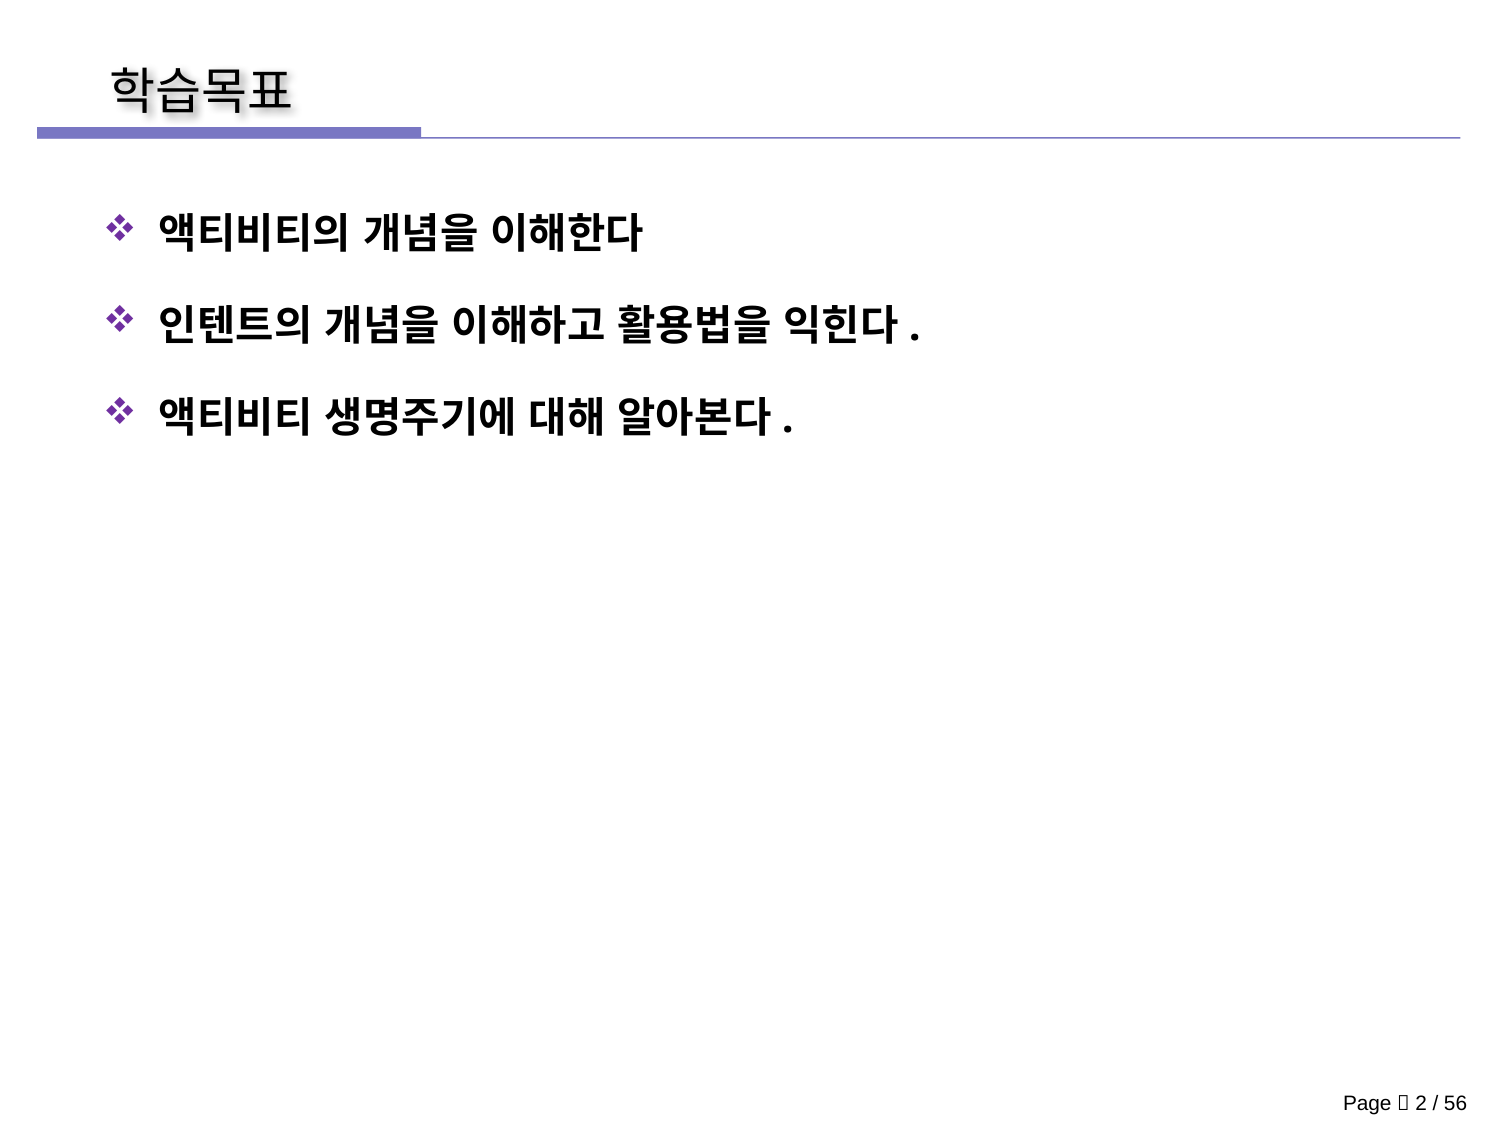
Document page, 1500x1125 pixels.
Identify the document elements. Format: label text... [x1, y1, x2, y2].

list 액티비티의 개념을 이해한다 인텐트의 개념을 이해하고 활용법을 익힌다. 액티비티 생명주기에 대해 알아본다. [102, 181, 1448, 952]
